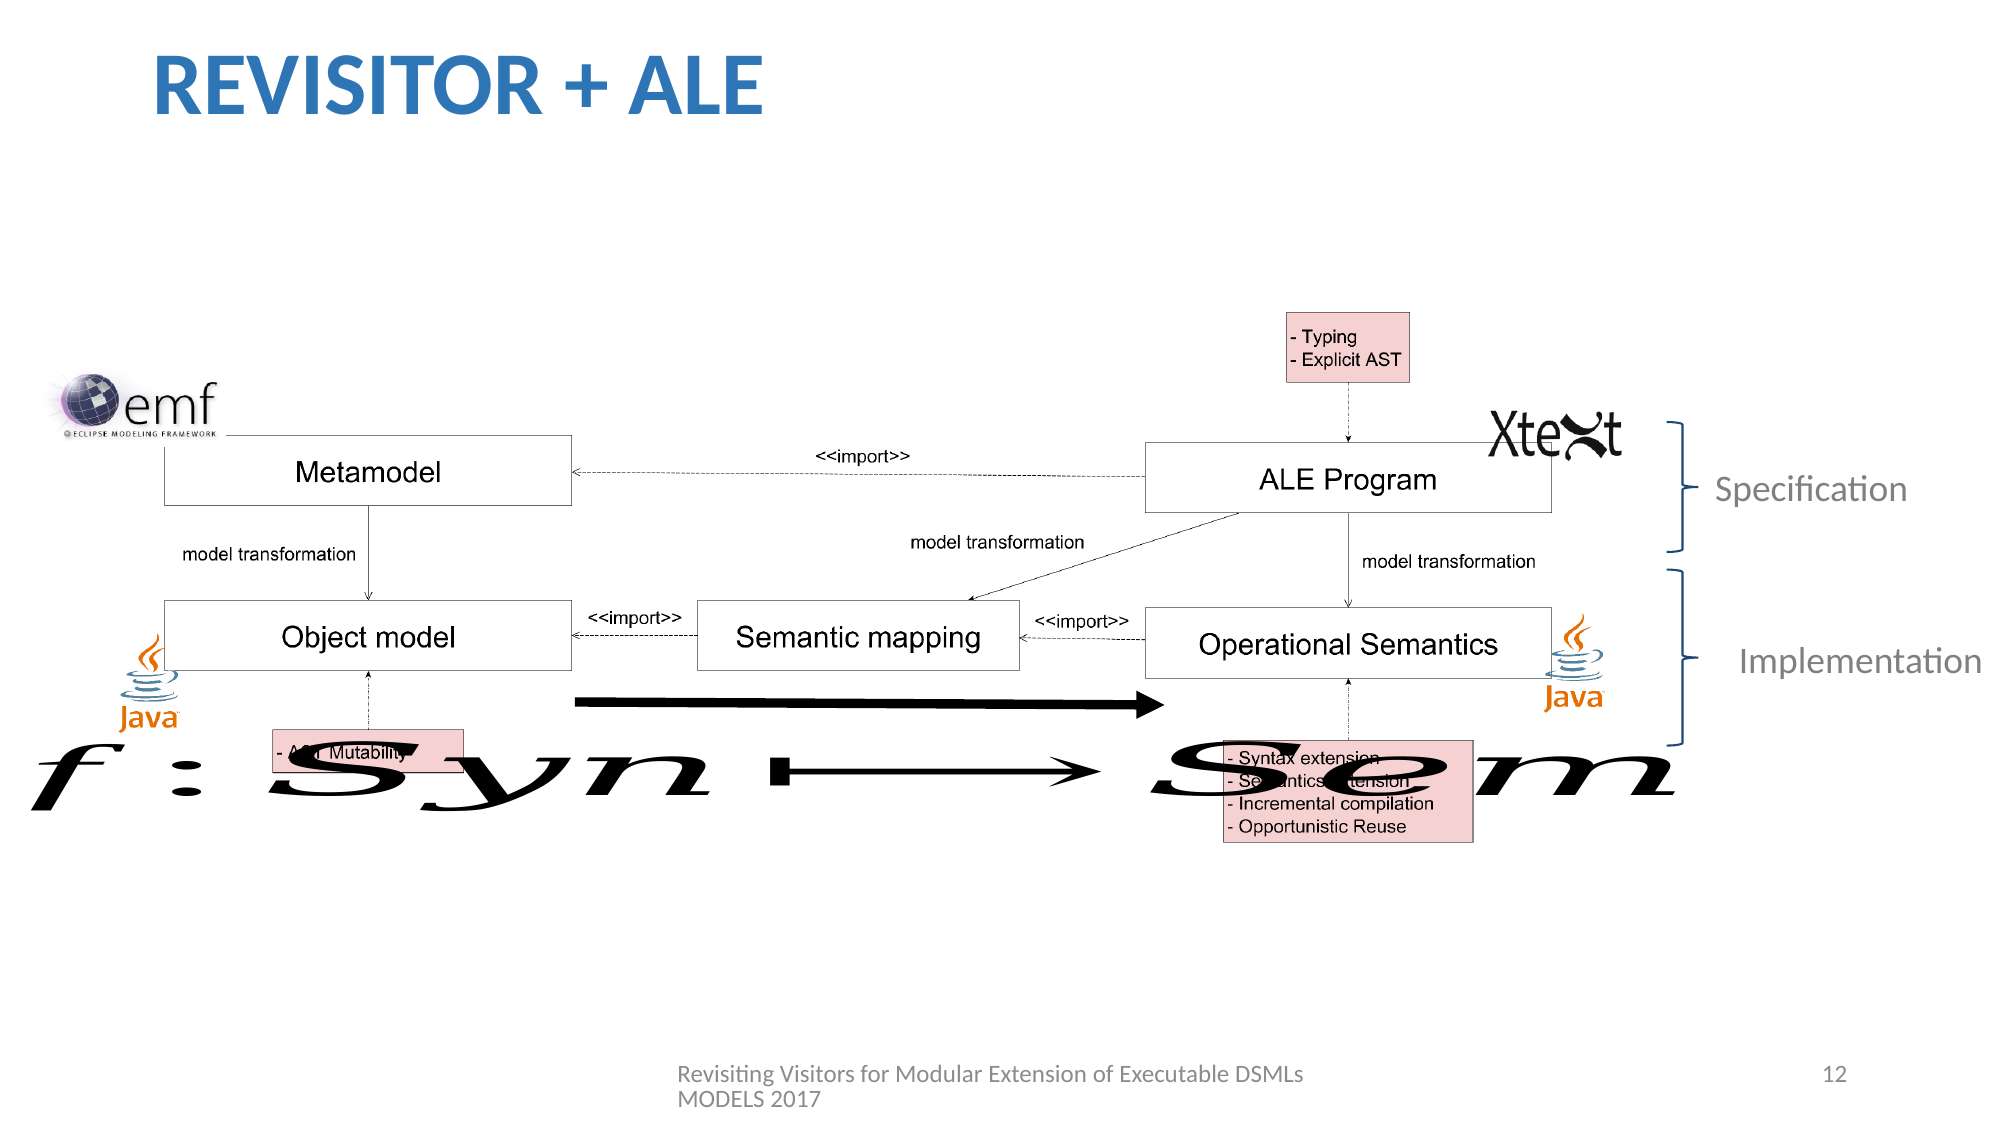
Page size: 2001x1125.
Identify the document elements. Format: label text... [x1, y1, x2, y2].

footer Revisiting Visitors for Modular Extension of Executable DSMLs MODELS 2017 [662, 1042, 1338, 1103]
title REVISITOR + ALE [137, 29, 1863, 142]
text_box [1666, 569, 2000, 746]
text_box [1666, 421, 1925, 552]
picture [31, 308, 1636, 845]
slide_number 12 [1412, 1042, 1863, 1103]
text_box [574, 701, 1165, 705]
